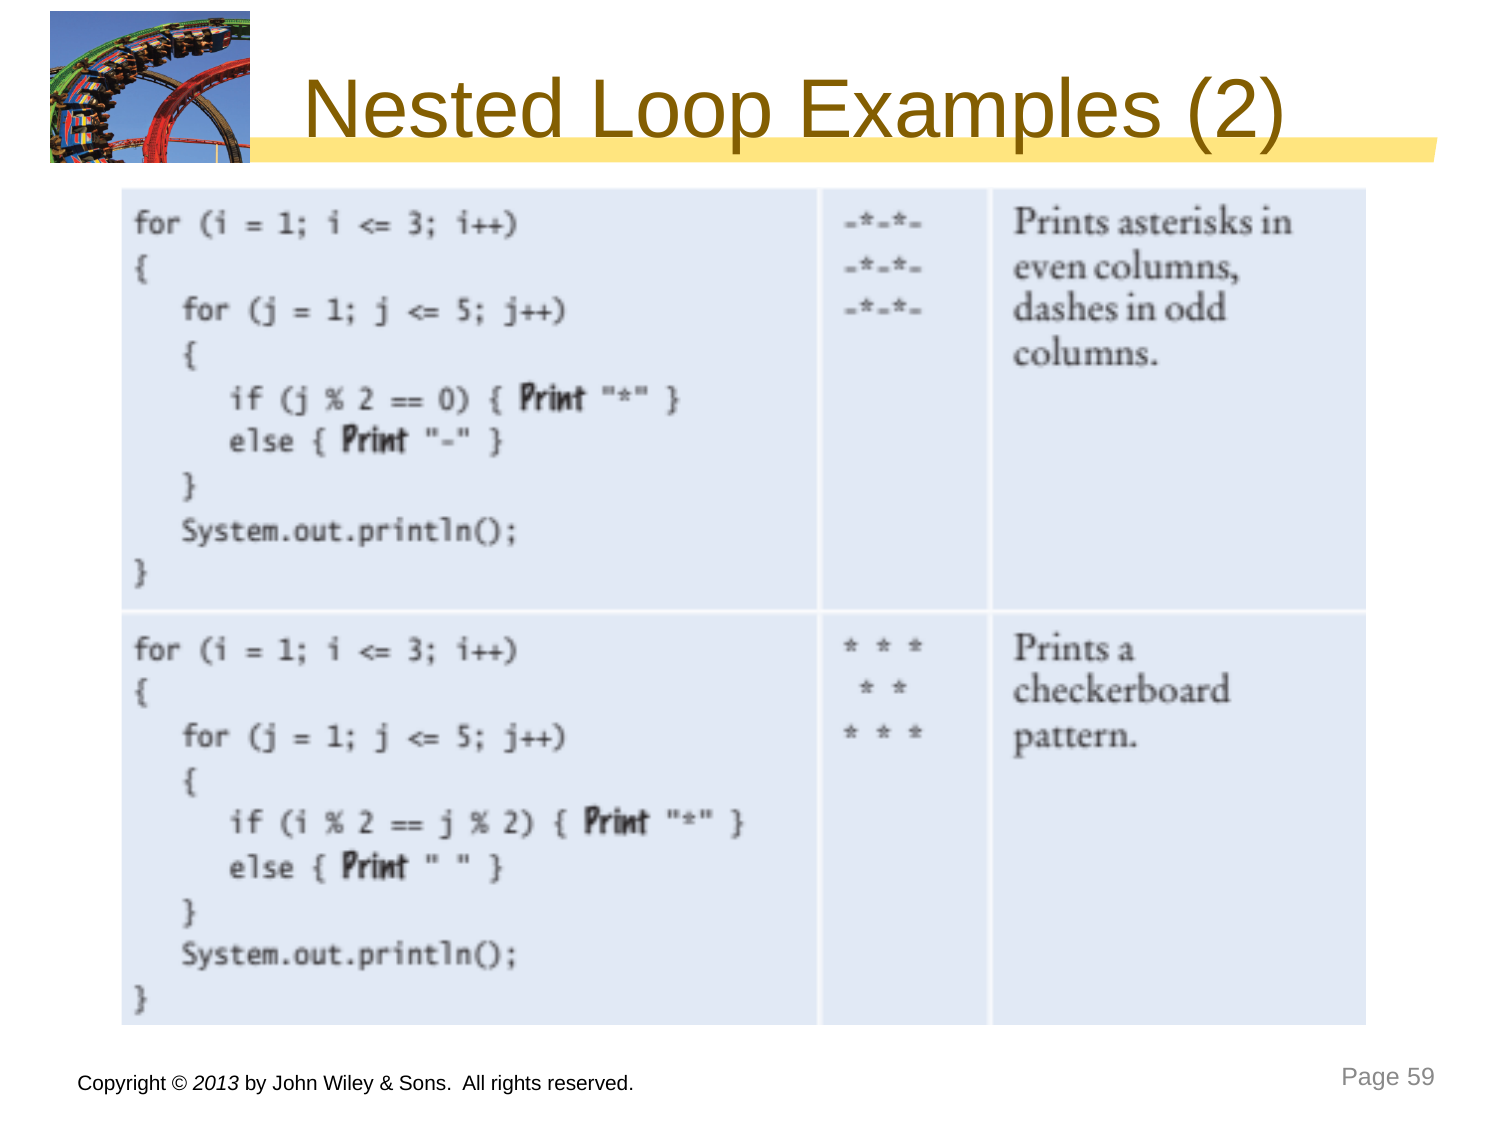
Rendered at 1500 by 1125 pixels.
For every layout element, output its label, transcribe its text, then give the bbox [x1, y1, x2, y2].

picture [50, 11, 250, 163]
slide_number Page 59 [1187, 1050, 1450, 1100]
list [49, 187, 1438, 1026]
footer Copyright © 2013 by John Wiley & Sons. All rights reserved. [62, 1037, 726, 1104]
title Nested Loop Examples (2) [287, 45, 1450, 163]
